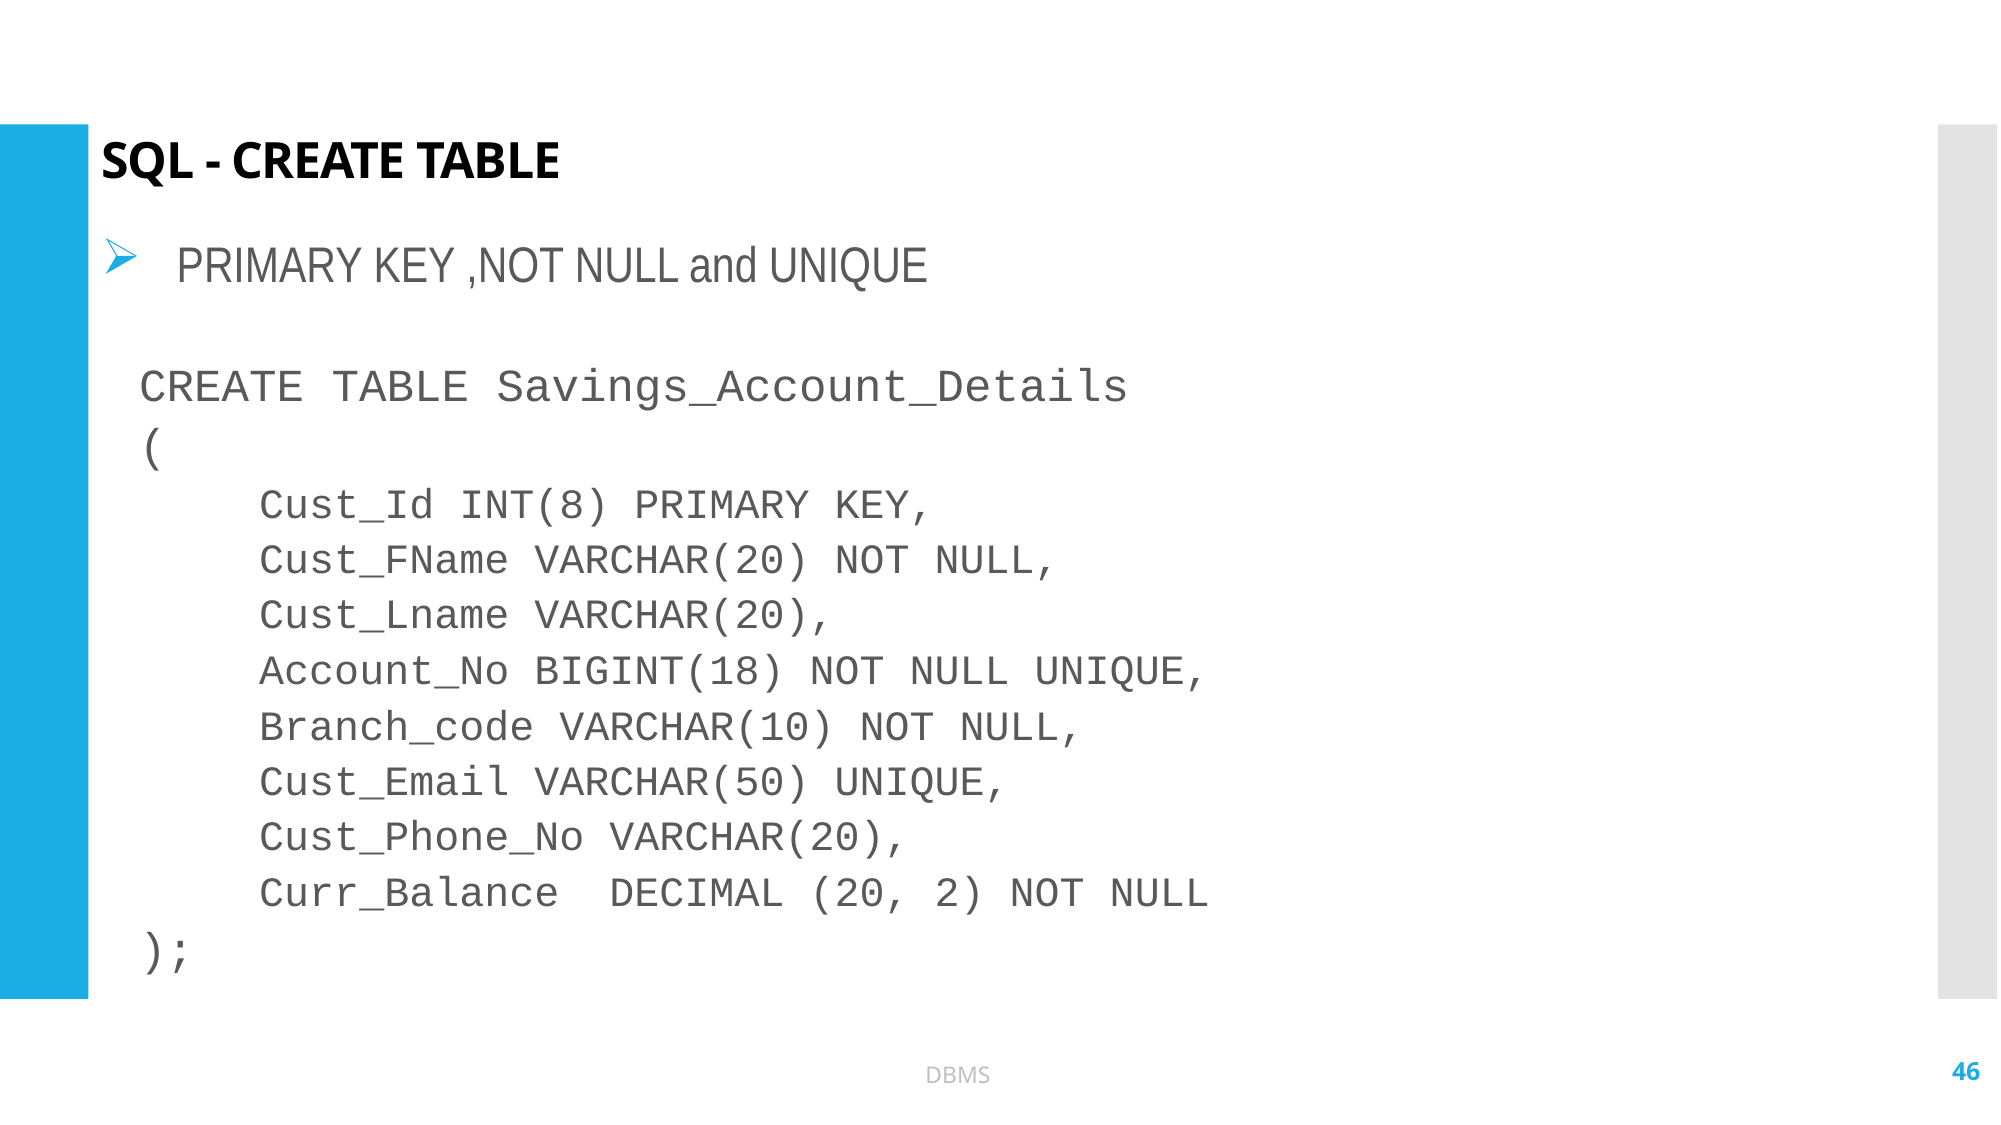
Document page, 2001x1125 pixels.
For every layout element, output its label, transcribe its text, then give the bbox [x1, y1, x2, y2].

slide_number 46 [1744, 1042, 1996, 1103]
footer DBMS [473, 1046, 1443, 1107]
list PRIMARY KEY ,NOT NULL and UNIQUE CREATE TABLE Savings_Account_Details ( Cust_Id INT(8) PRIMARY KEY, Cust_FName VARCHAR(20) NOT NULL, Cust_Lname VARCHAR(20), Account_No BIGINT(18) NOT NULL UNIQUE, Branch_code VARCHAR(10) NOT NULL, Cust_Email VARCHAR(50) UNIQUE, Cust_Phone_No VARCHAR(20), Curr_Balance DECIMAL (20, 2) NOT NULL ); [86, 231, 1830, 1036]
title SQL - CREATE TABLE [86, 128, 1653, 189]
